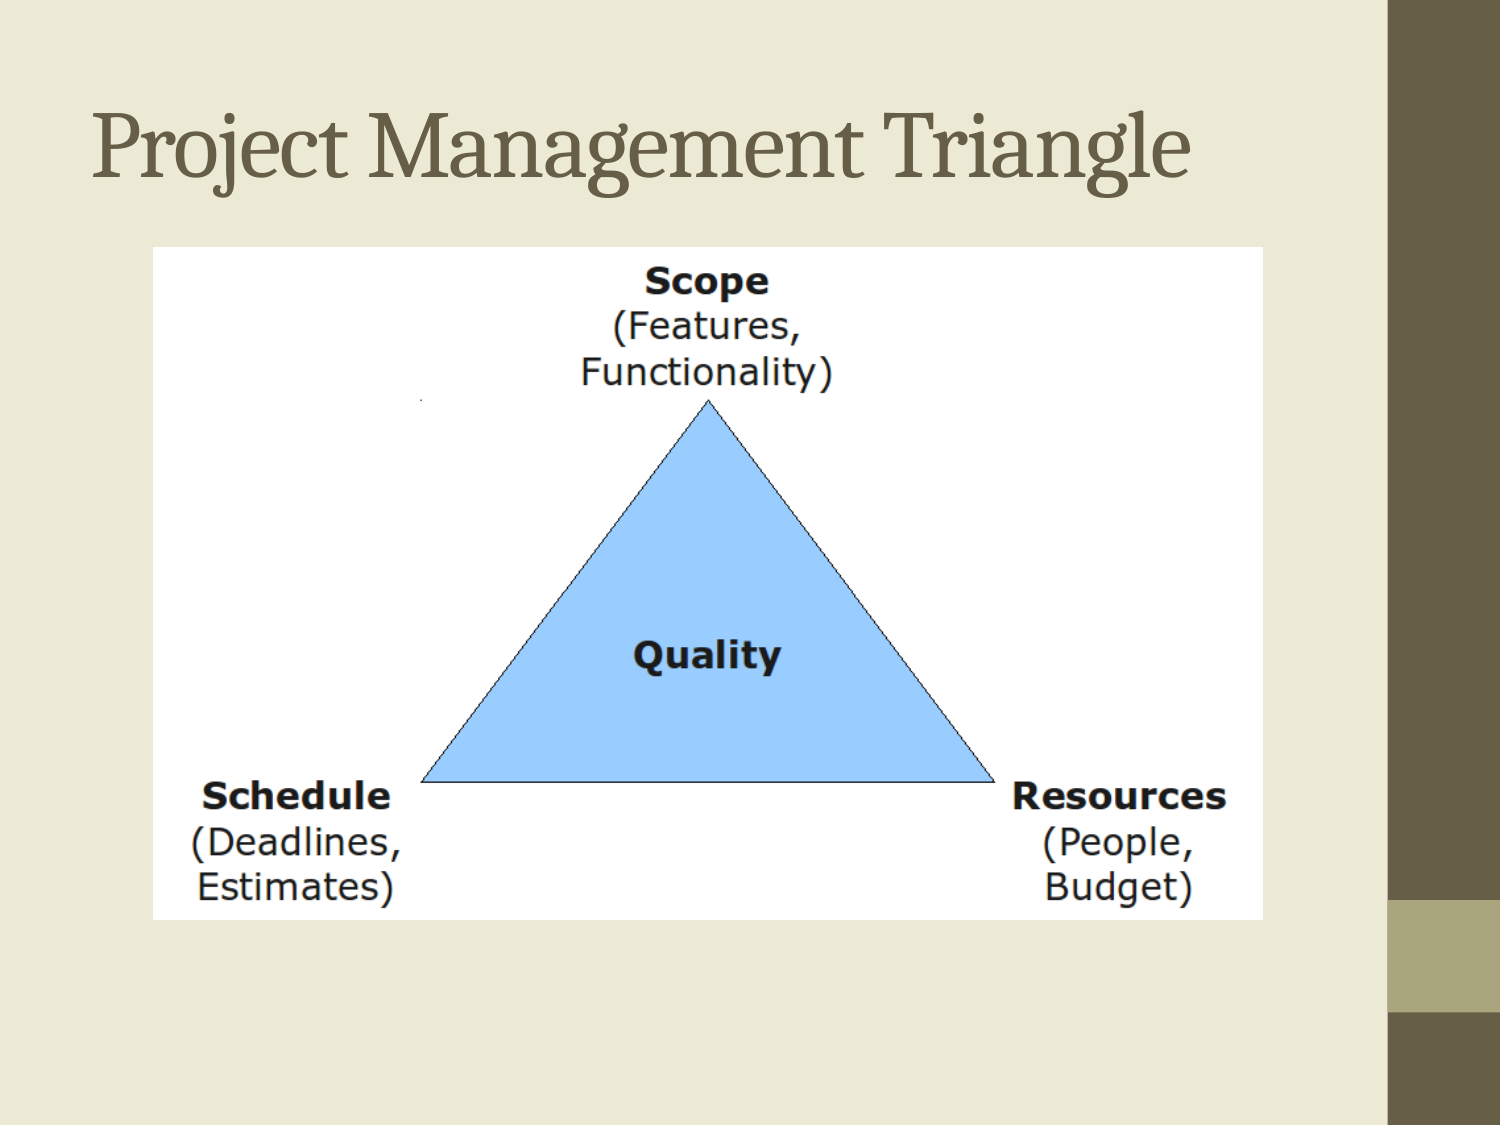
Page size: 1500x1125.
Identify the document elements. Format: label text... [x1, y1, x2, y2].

title Project Management Triangle [75, 45, 1325, 233]
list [152, 247, 1263, 921]
